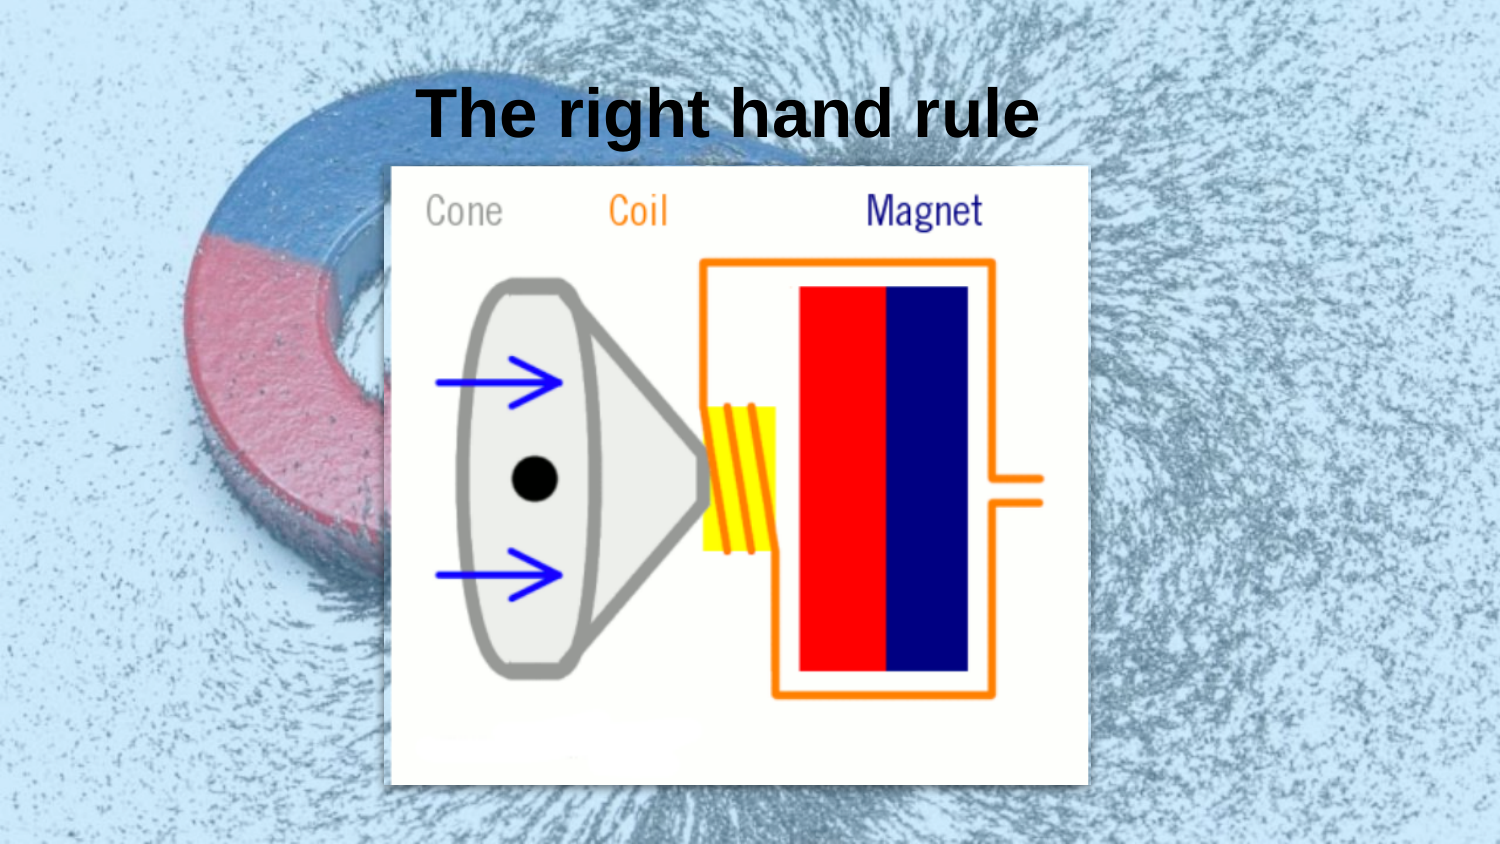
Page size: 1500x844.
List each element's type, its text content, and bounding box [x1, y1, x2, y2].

picture [0, 0, 1500, 844]
title The right hand rule [400, 52, 1100, 147]
